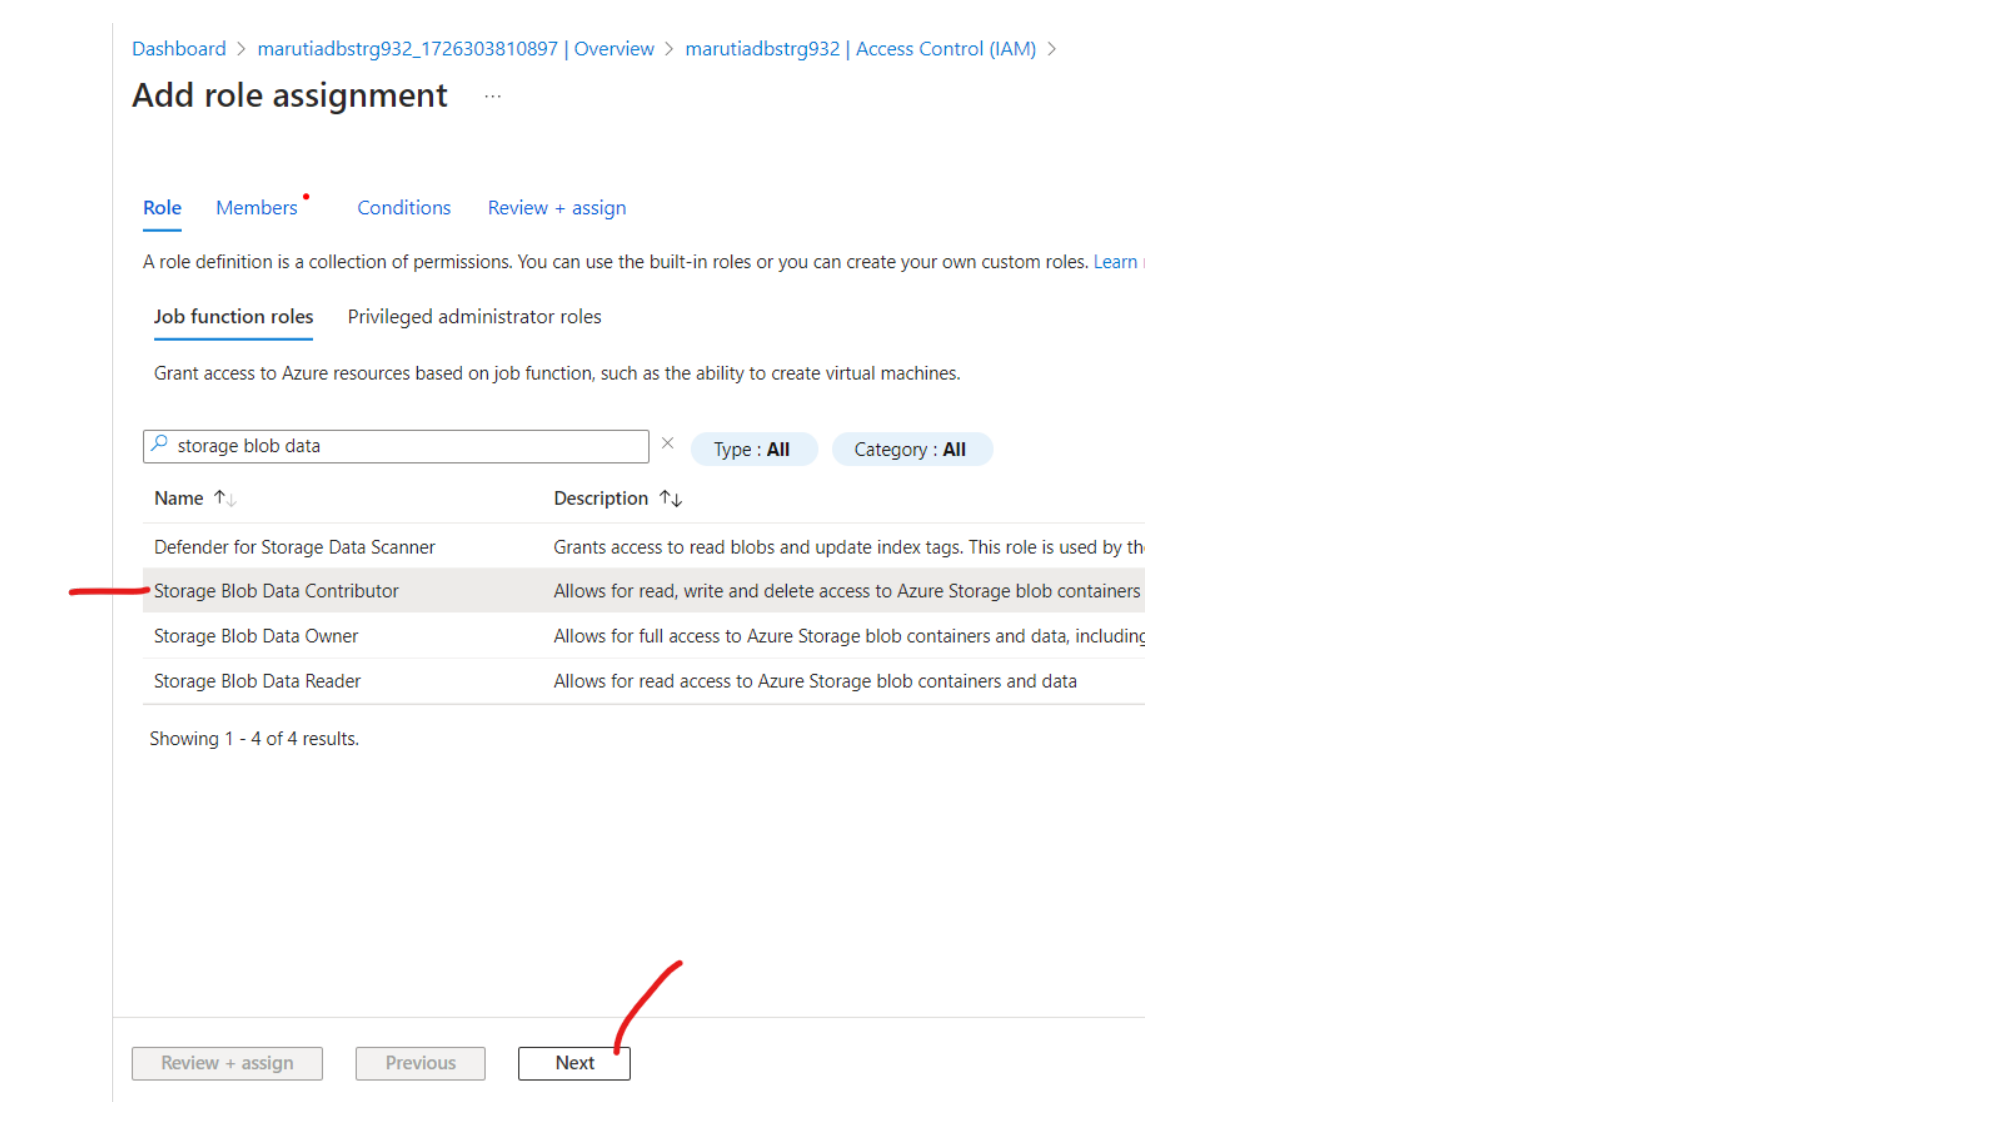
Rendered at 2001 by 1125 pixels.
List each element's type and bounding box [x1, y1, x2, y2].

picture [68, 23, 1145, 1102]
